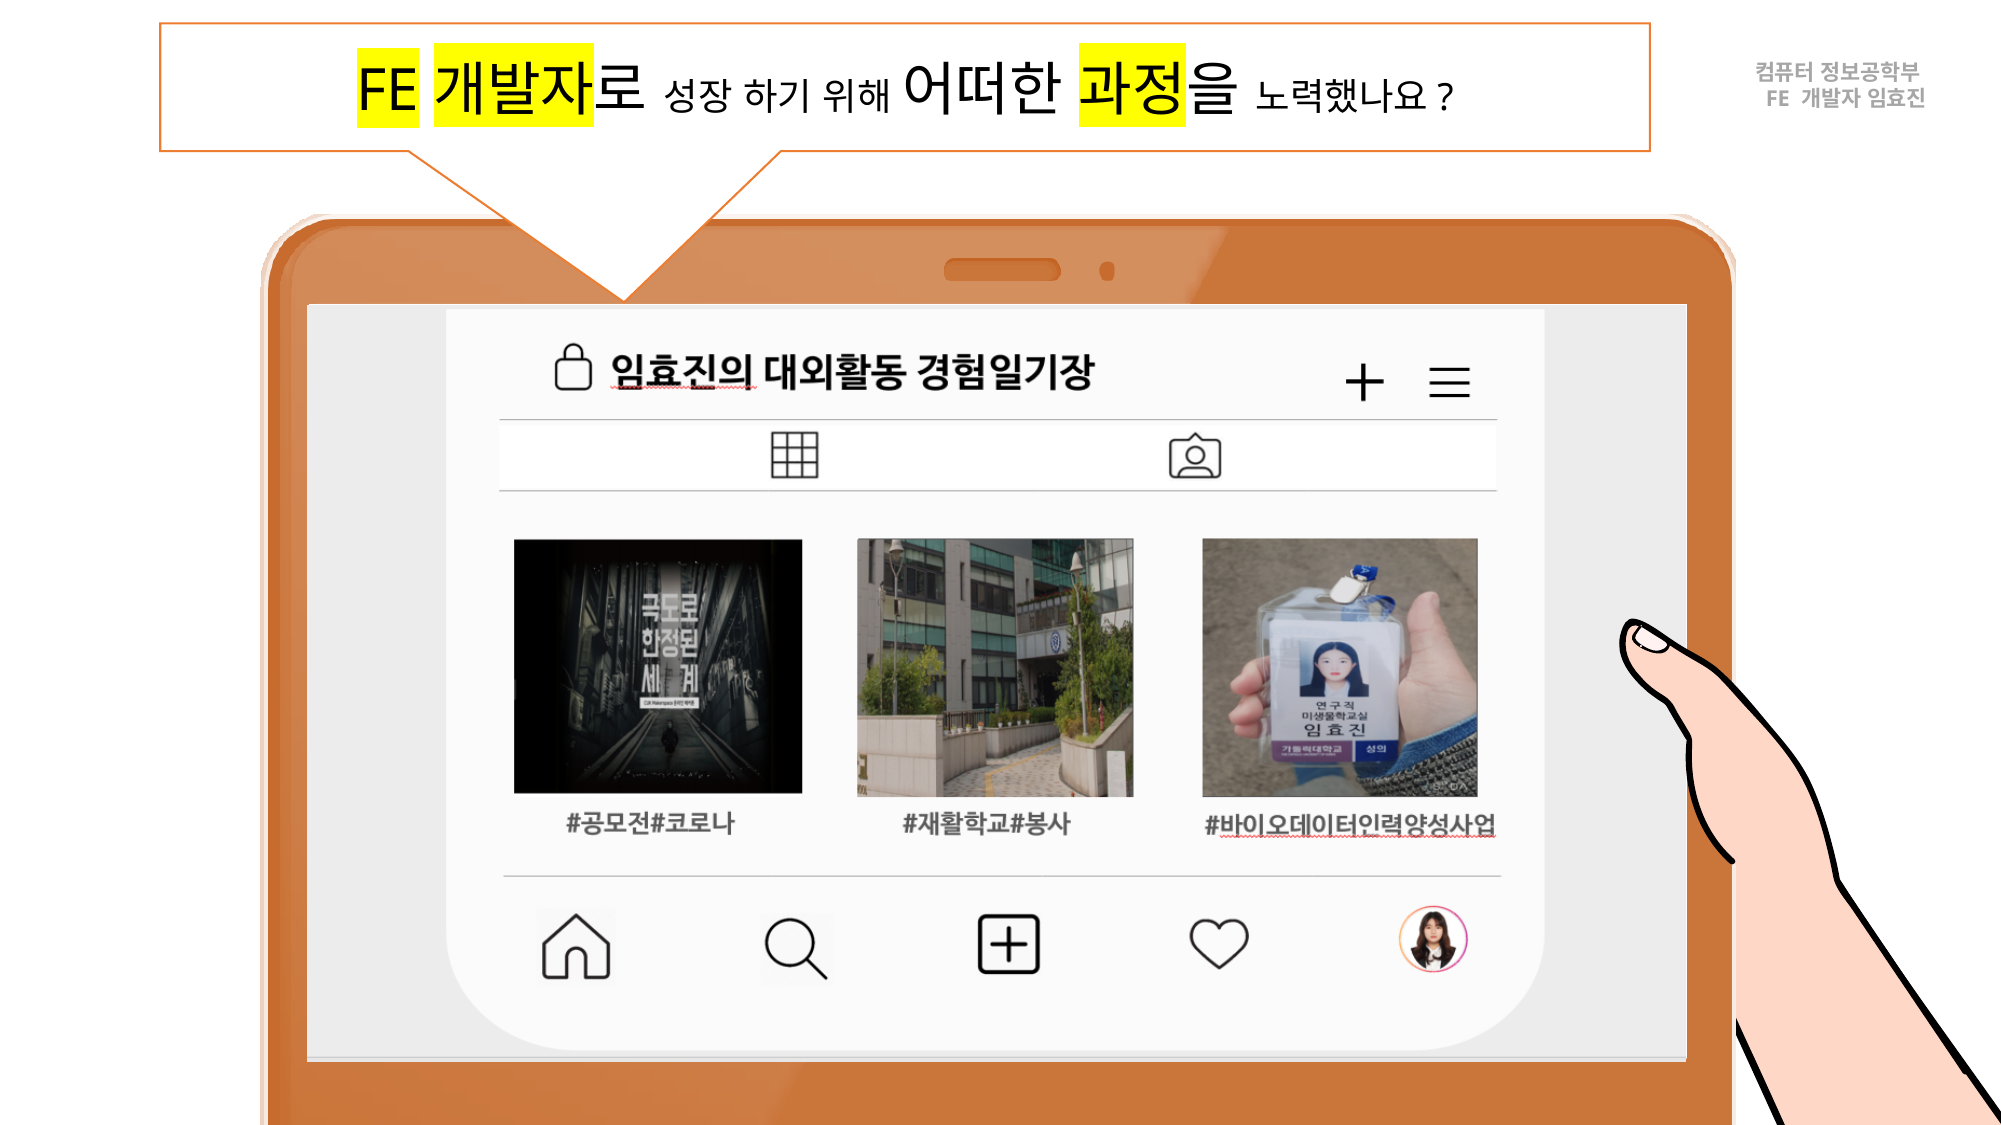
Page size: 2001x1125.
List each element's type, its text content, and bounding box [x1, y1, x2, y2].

text_box 컴퓨터 정보공학부 FE 개발자 임효진 [1740, 51, 1942, 119]
picture [256, 214, 2000, 1125]
text_box FE개발자로 성장 하기 위해 어떠한 과정을 노력했나요? [159, 22, 1651, 214]
